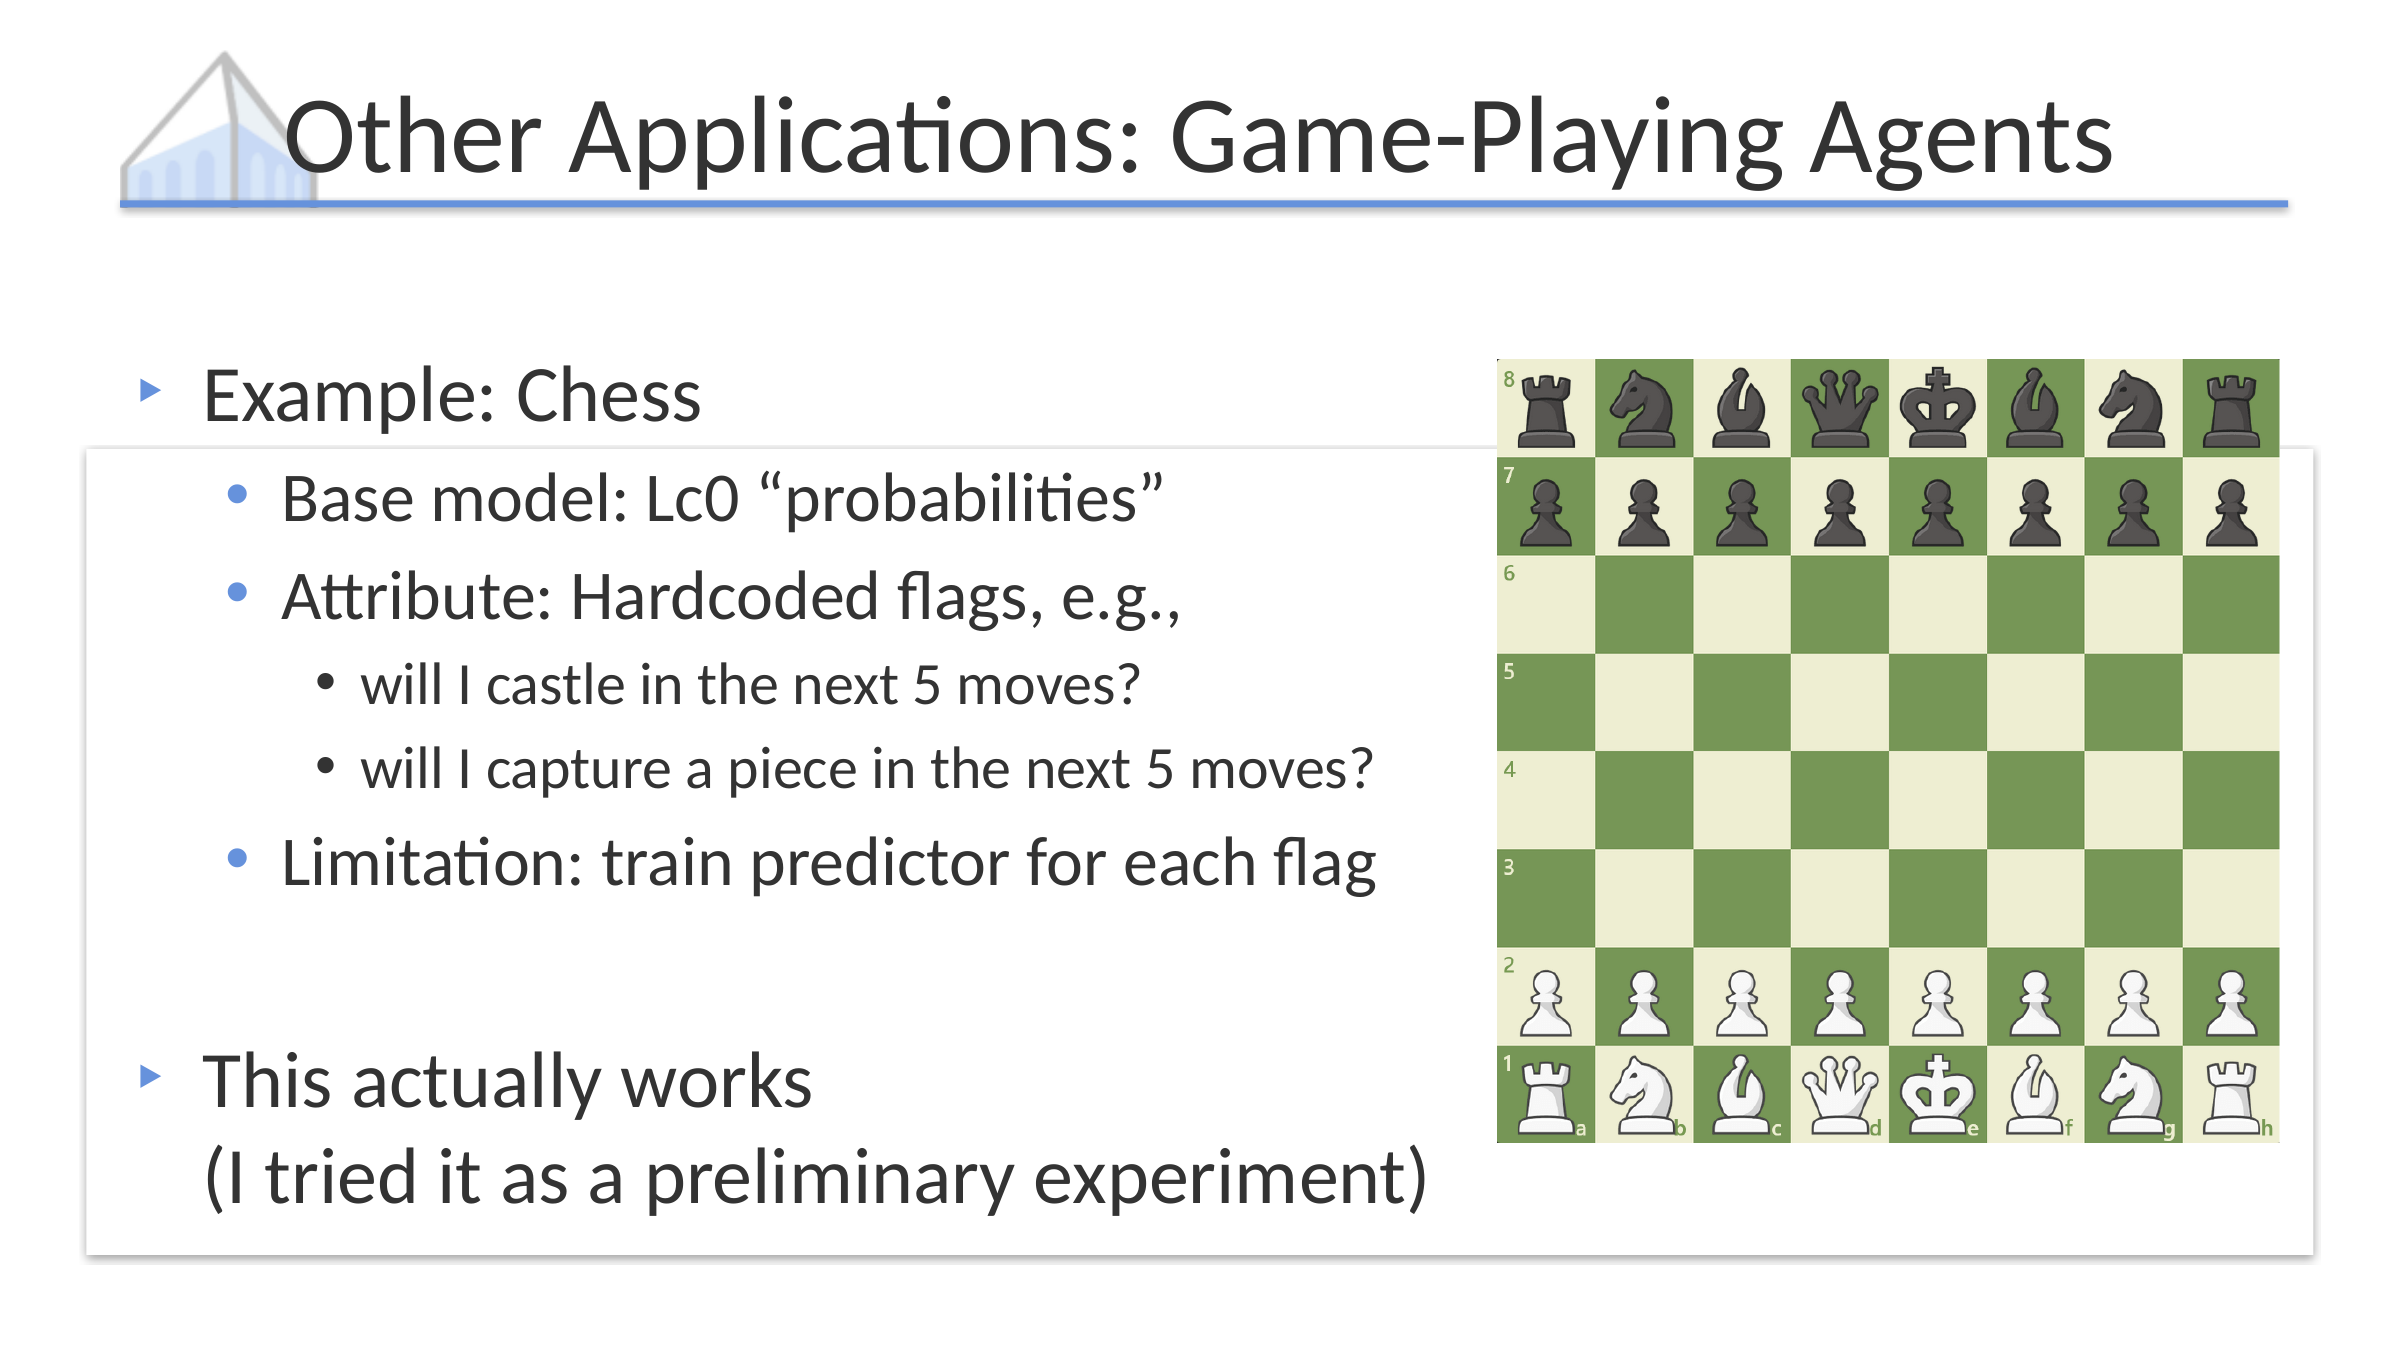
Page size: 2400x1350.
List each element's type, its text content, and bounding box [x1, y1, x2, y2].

text_box [84, 447, 2316, 1257]
picture [1497, 359, 2281, 1143]
list Example: Chess Base model: Lc0 “probabilities” Attribute: Hardcoded flags, e.g., will I castle in the next 5 moves? will I capture a piece in the next 5 moves? Limitation: train predictor for each flag This actually works (I tried it as a preliminary experiment) [120, 333, 2280, 1255]
title Other Applications: Game-Playing Agents [0, 28, 2400, 228]
